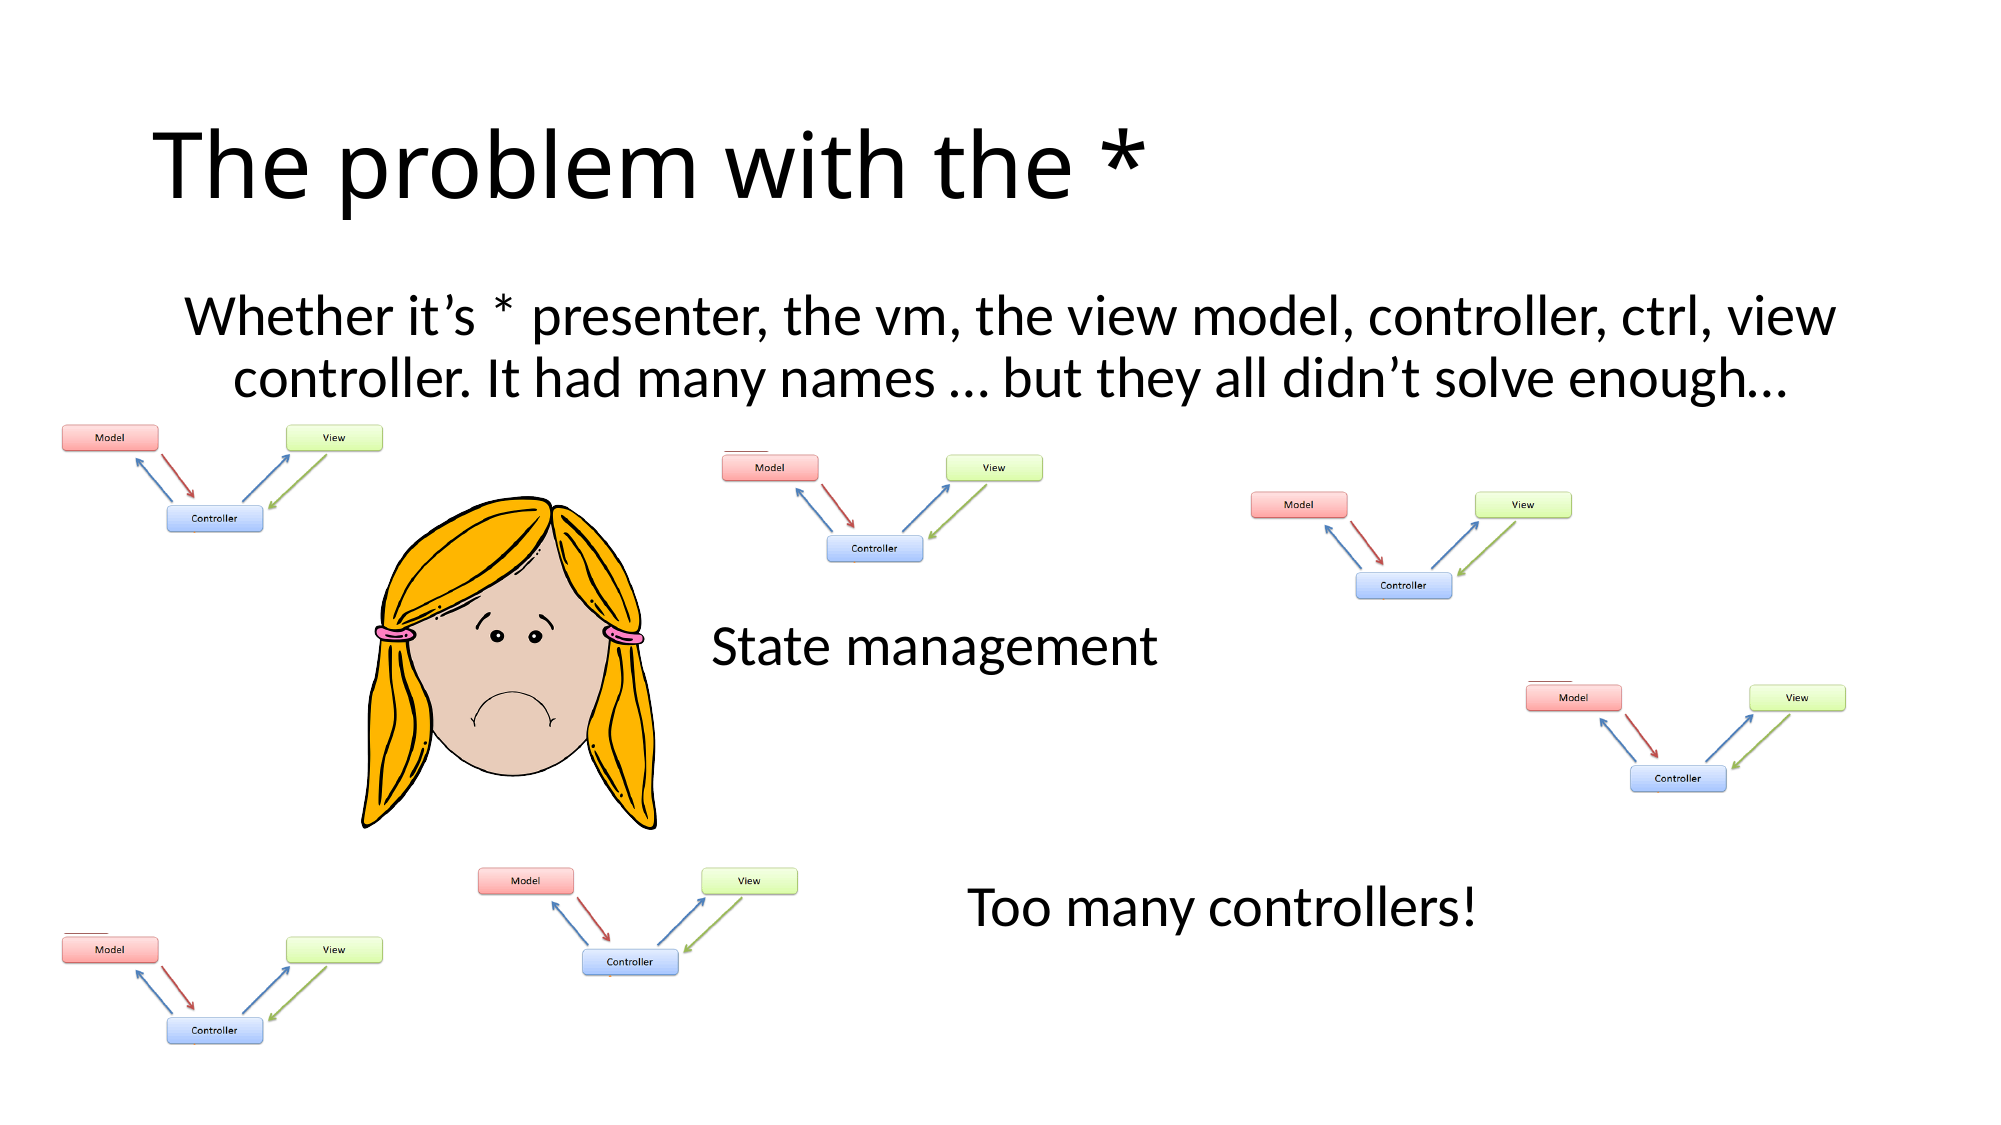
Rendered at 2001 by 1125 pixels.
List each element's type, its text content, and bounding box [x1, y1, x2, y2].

picture [60, 933, 385, 1045]
picture [476, 865, 800, 977]
title The problem with the * [137, 59, 1863, 277]
picture [1524, 681, 1848, 793]
picture [60, 422, 657, 830]
text_box State management [696, 599, 1175, 685]
picture [720, 451, 1045, 563]
picture [1250, 489, 1574, 600]
list Whether it’s * presenter, the vm, the view model, controller, ctrl, view controller. It had many names … but they all didn’t solve enough… [137, 277, 1885, 426]
text_box Too many controllers! [952, 860, 1548, 945]
